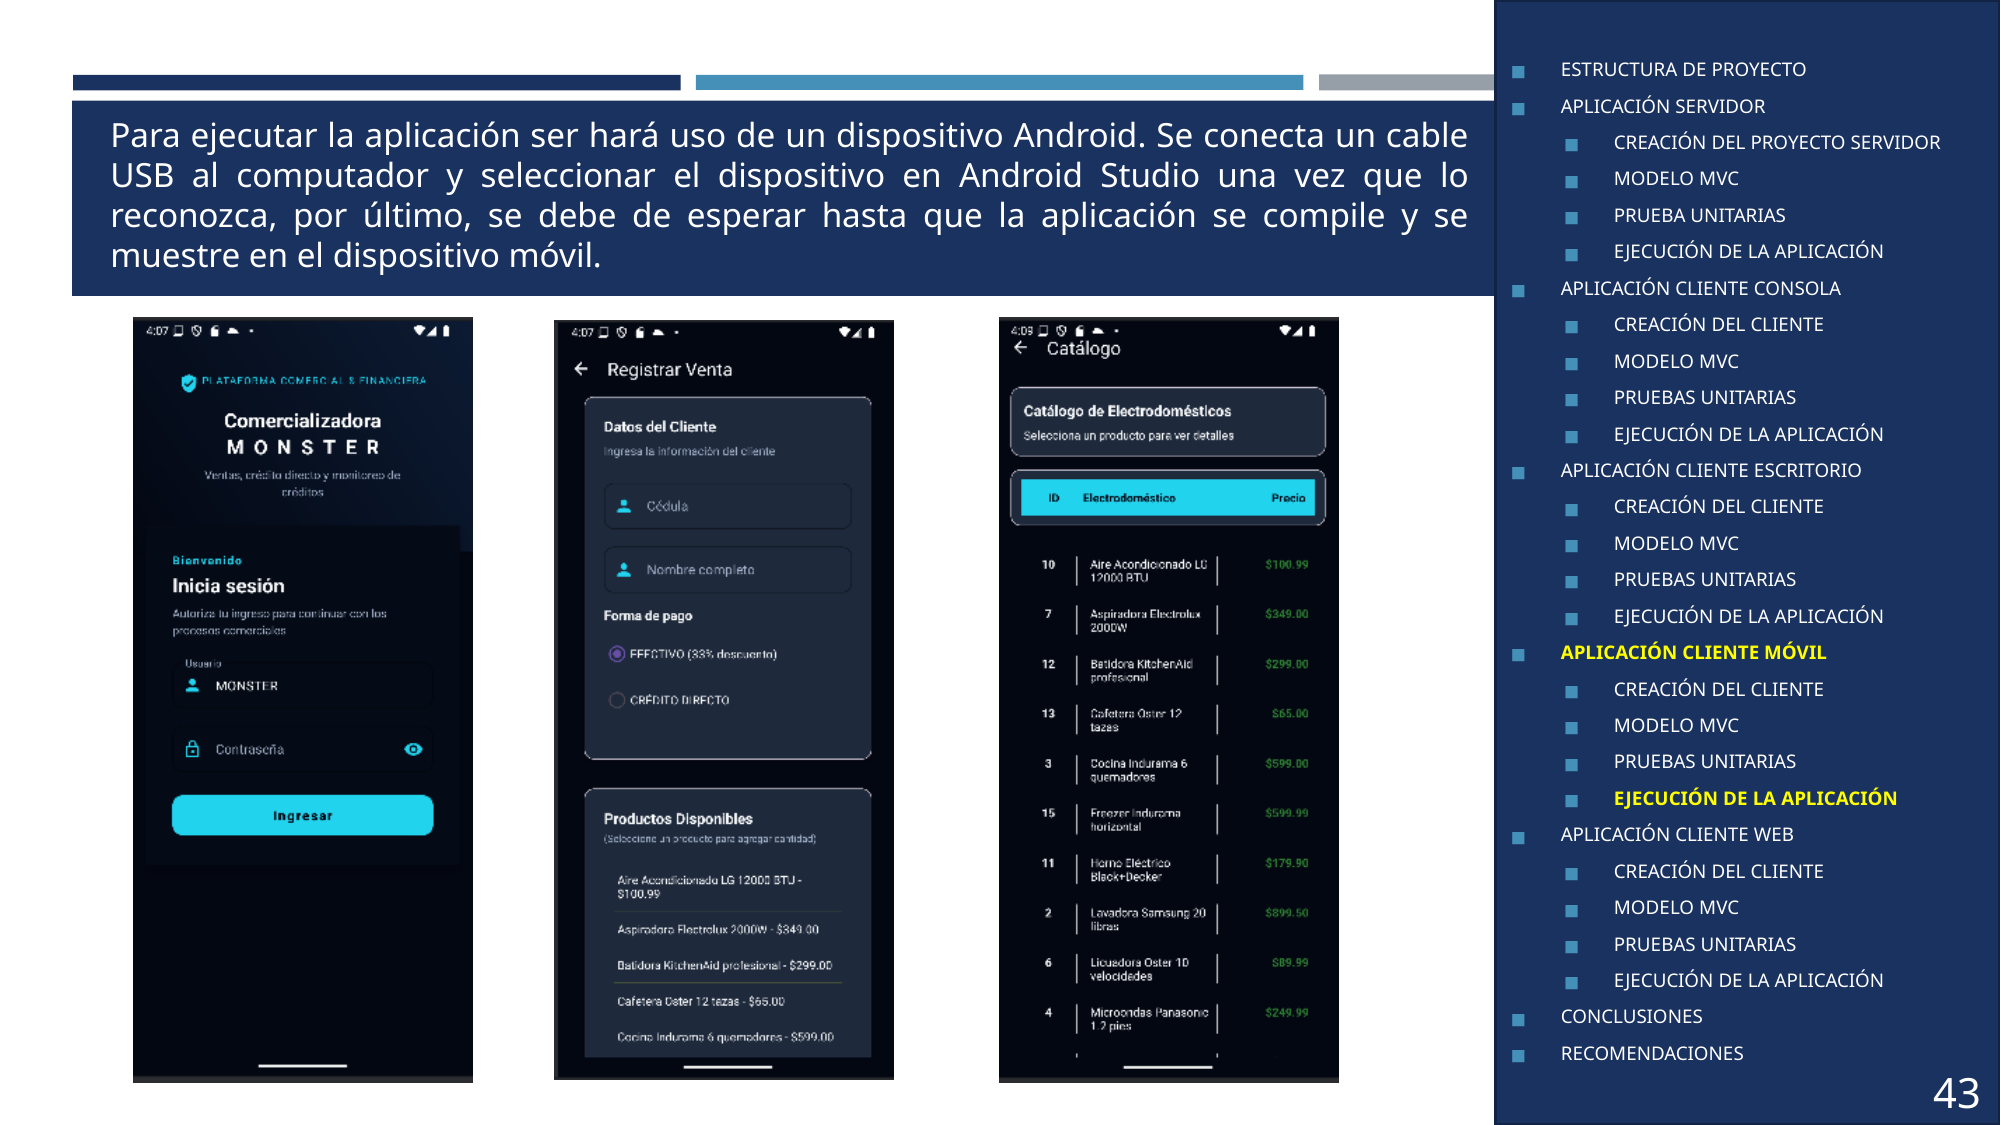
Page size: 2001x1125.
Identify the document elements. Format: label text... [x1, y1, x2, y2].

picture [133, 317, 473, 1083]
text_box 43 [1918, 1059, 2000, 1125]
picture [999, 317, 1339, 1083]
title Para ejecutar la aplicación ser hará uso de un dispositivo Android. Se conecta un cable USB al computador y seleccionar el dispositivo en Android Studio una vez que lo reconozca, por último, se debe de esperar hasta que la aplicación se compile y se muestre en el dispositivo móvil. [95, 115, 1486, 282]
text_box ESTRUCTURA DE PROYECTO APLICACIÓN SERVIDOR CREACIÓN DEL PROYECTO SERVIDOR MODELO MVC PRUEBA UNITARIAS EJECUCIÓN DE LA APLICACIÓN APLICACIÓN CLIENTE CONSOLA CREACIÓN DEL CLIENTE MODELO MVC PRUEBAS UNITARIAS EJECUCIÓN DE LA APLICACIÓN APLICACIÓN CLIENTE ESCRITORIO CREACIÓN DEL CLIENTE MODELO MVC PRUEBAS UNITARIAS EJECUCIÓN DE LA APLICACIÓN APLICACIÓN CLIENTE MÓVIL CREACIÓN DEL CLIENTE MODELO MVC PRUEBAS UNITARIAS EJECUCIÓN DE LA APLICACIÓN APLICACIÓN CLIENTE WEB CREACIÓN DEL CLIENTE MODELO MVC PRUEBAS UNITARIAS EJECUCIÓN DE LA APLICACIÓN CONCLUSIONES RECOMENDACIONES [1495, 0, 2000, 1125]
picture [554, 320, 894, 1080]
